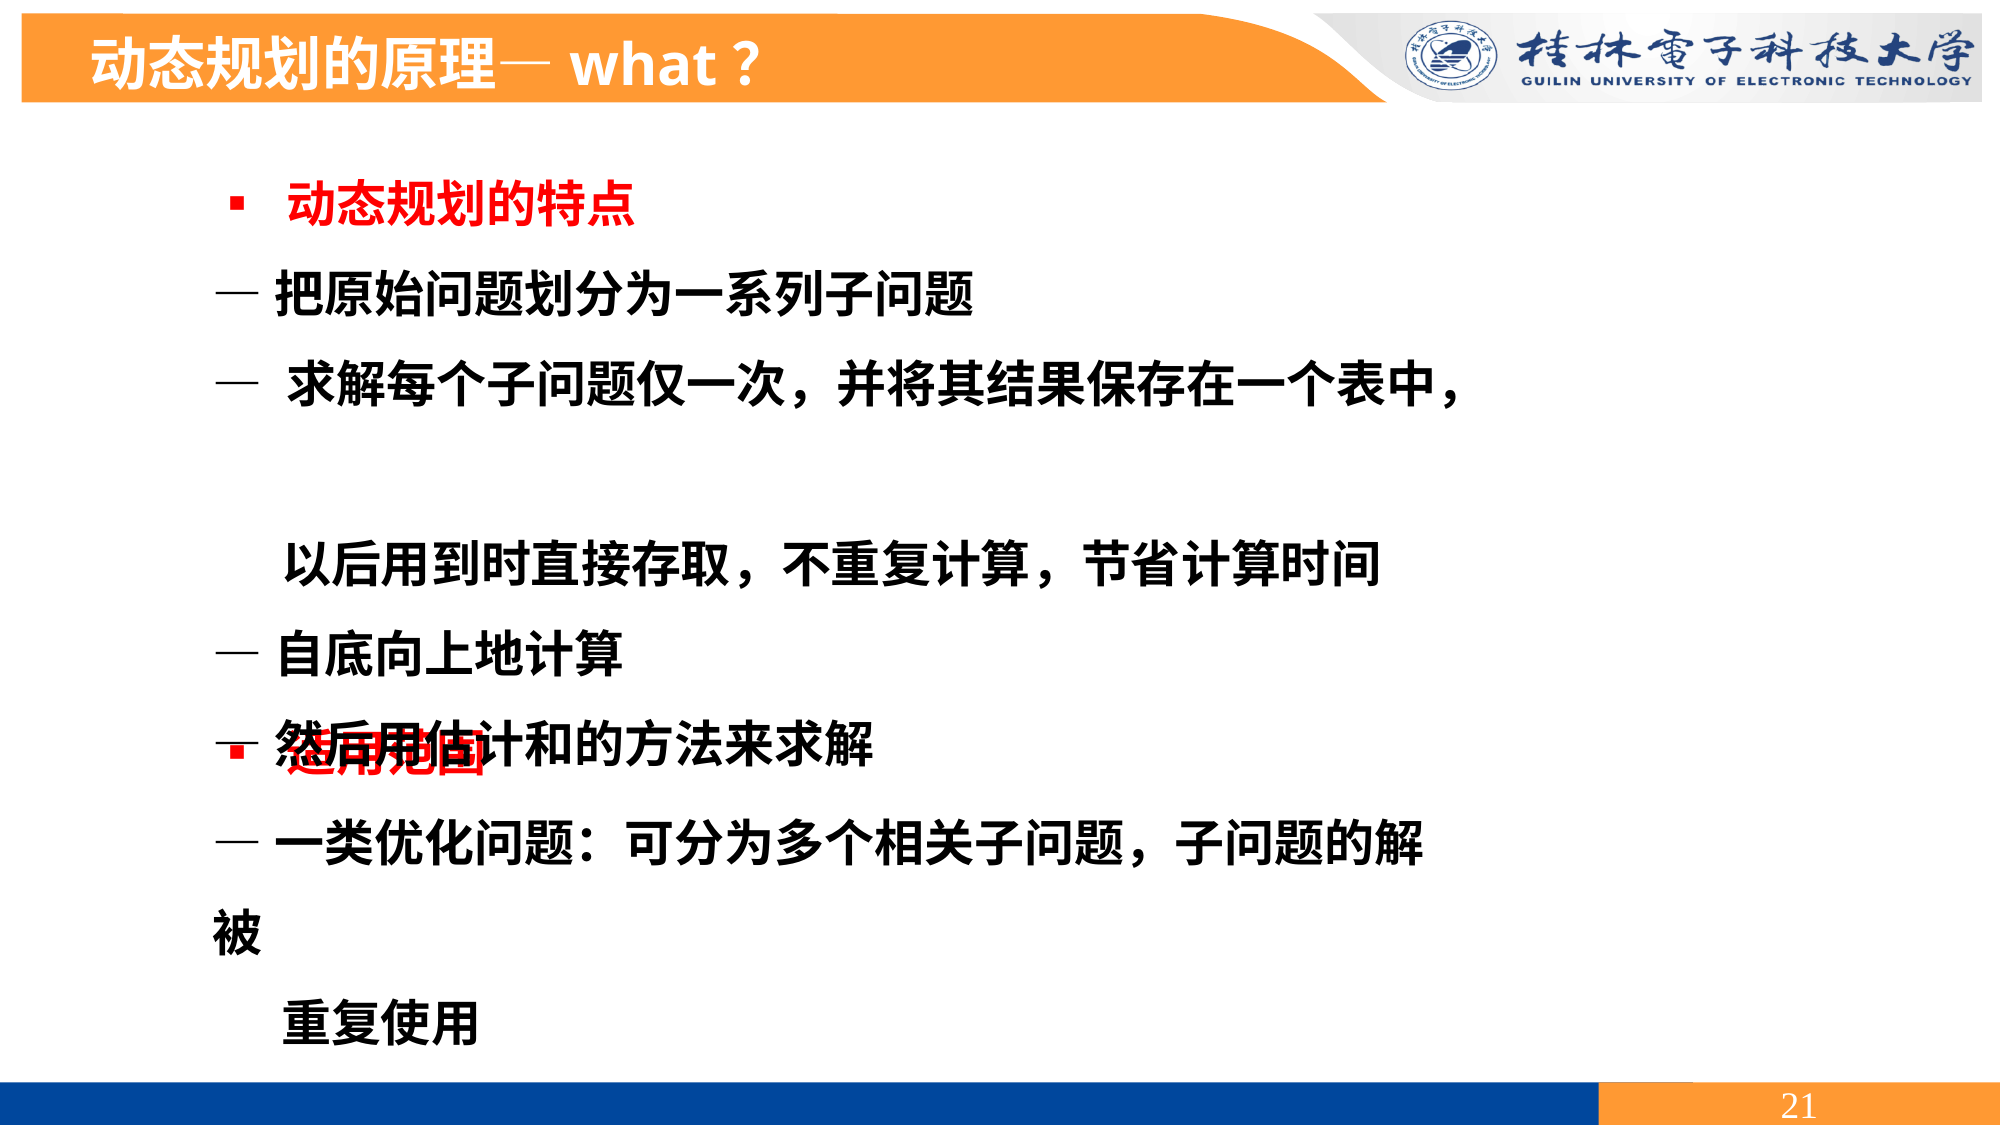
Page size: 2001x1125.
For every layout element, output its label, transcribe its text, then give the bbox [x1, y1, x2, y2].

text_box 动态规划的原理—what？ [74, 19, 1101, 105]
picture [1386, 0, 2000, 103]
text_box ▪ 适用范围 —一类优化问题：可分为多个相关子问题，子问题的解被 重复使用 [198, 780, 1486, 1059]
text_box ▪ 动态规划的特点 —把原始问题划分为一系列子问题 — 求解每个子问题仅一次，并将其结果保存在一个表中， 以后用到时直接存取，不重复计算，节省计算时间 —自底向上地计算 —然后用估计和的方法来求解 [198, 160, 1486, 780]
